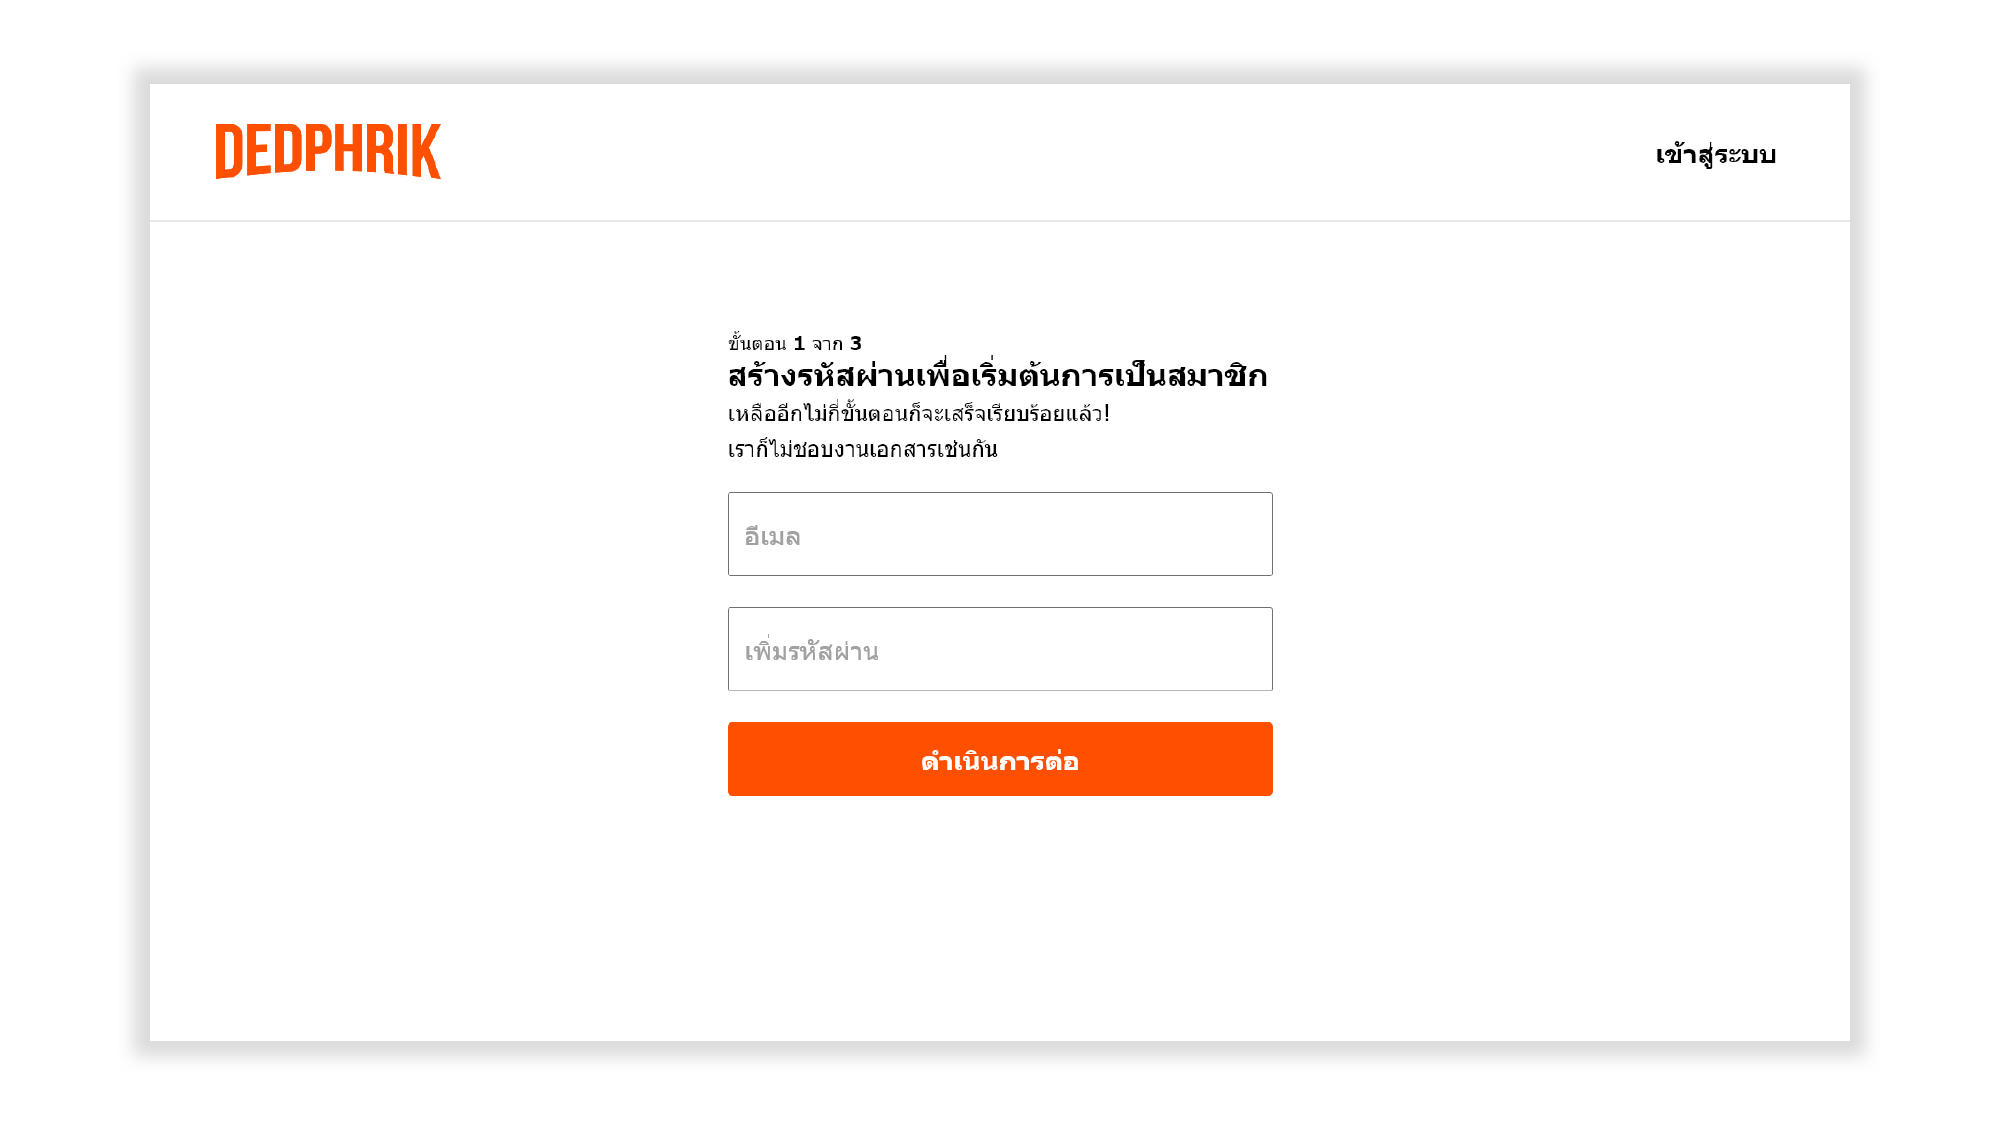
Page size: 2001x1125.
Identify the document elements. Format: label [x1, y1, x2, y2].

picture [150, 84, 1850, 1041]
